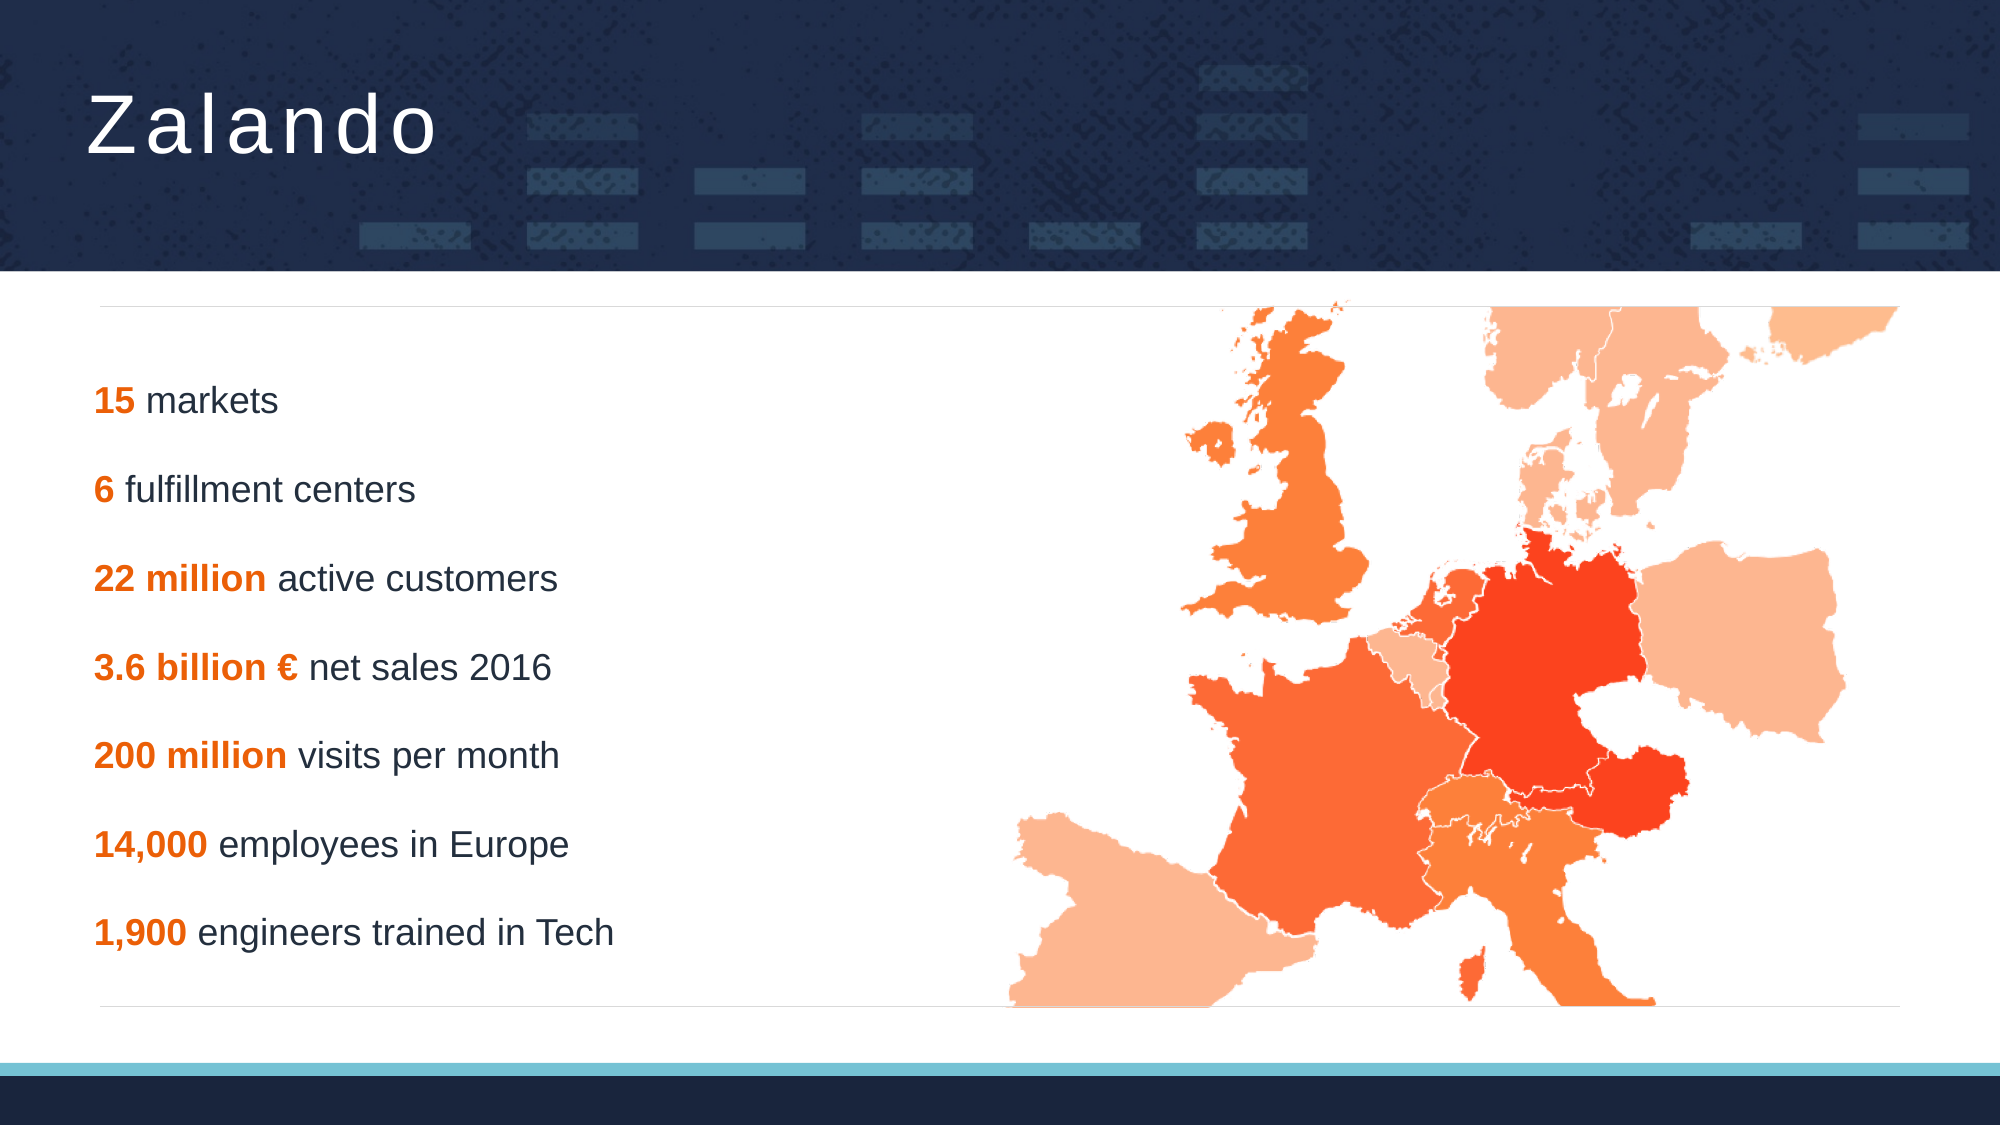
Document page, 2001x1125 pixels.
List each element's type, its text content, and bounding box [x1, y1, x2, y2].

text_box 14,000 employees in Europe [93, 801, 874, 865]
text_box 3.6 billion € net sales 2016 [93, 624, 874, 688]
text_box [987, 294, 1973, 1008]
title Zalando [56, 57, 1944, 197]
text_box 6 fulfillment centers [93, 447, 874, 511]
text_box 15 markets [93, 358, 874, 422]
text_box 1,900 engineers trained in Tech [93, 890, 874, 954]
text_box 200 million visits per month [93, 713, 874, 777]
picture [0, 0, 2000, 271]
text_box 22 million active customers [93, 535, 874, 599]
